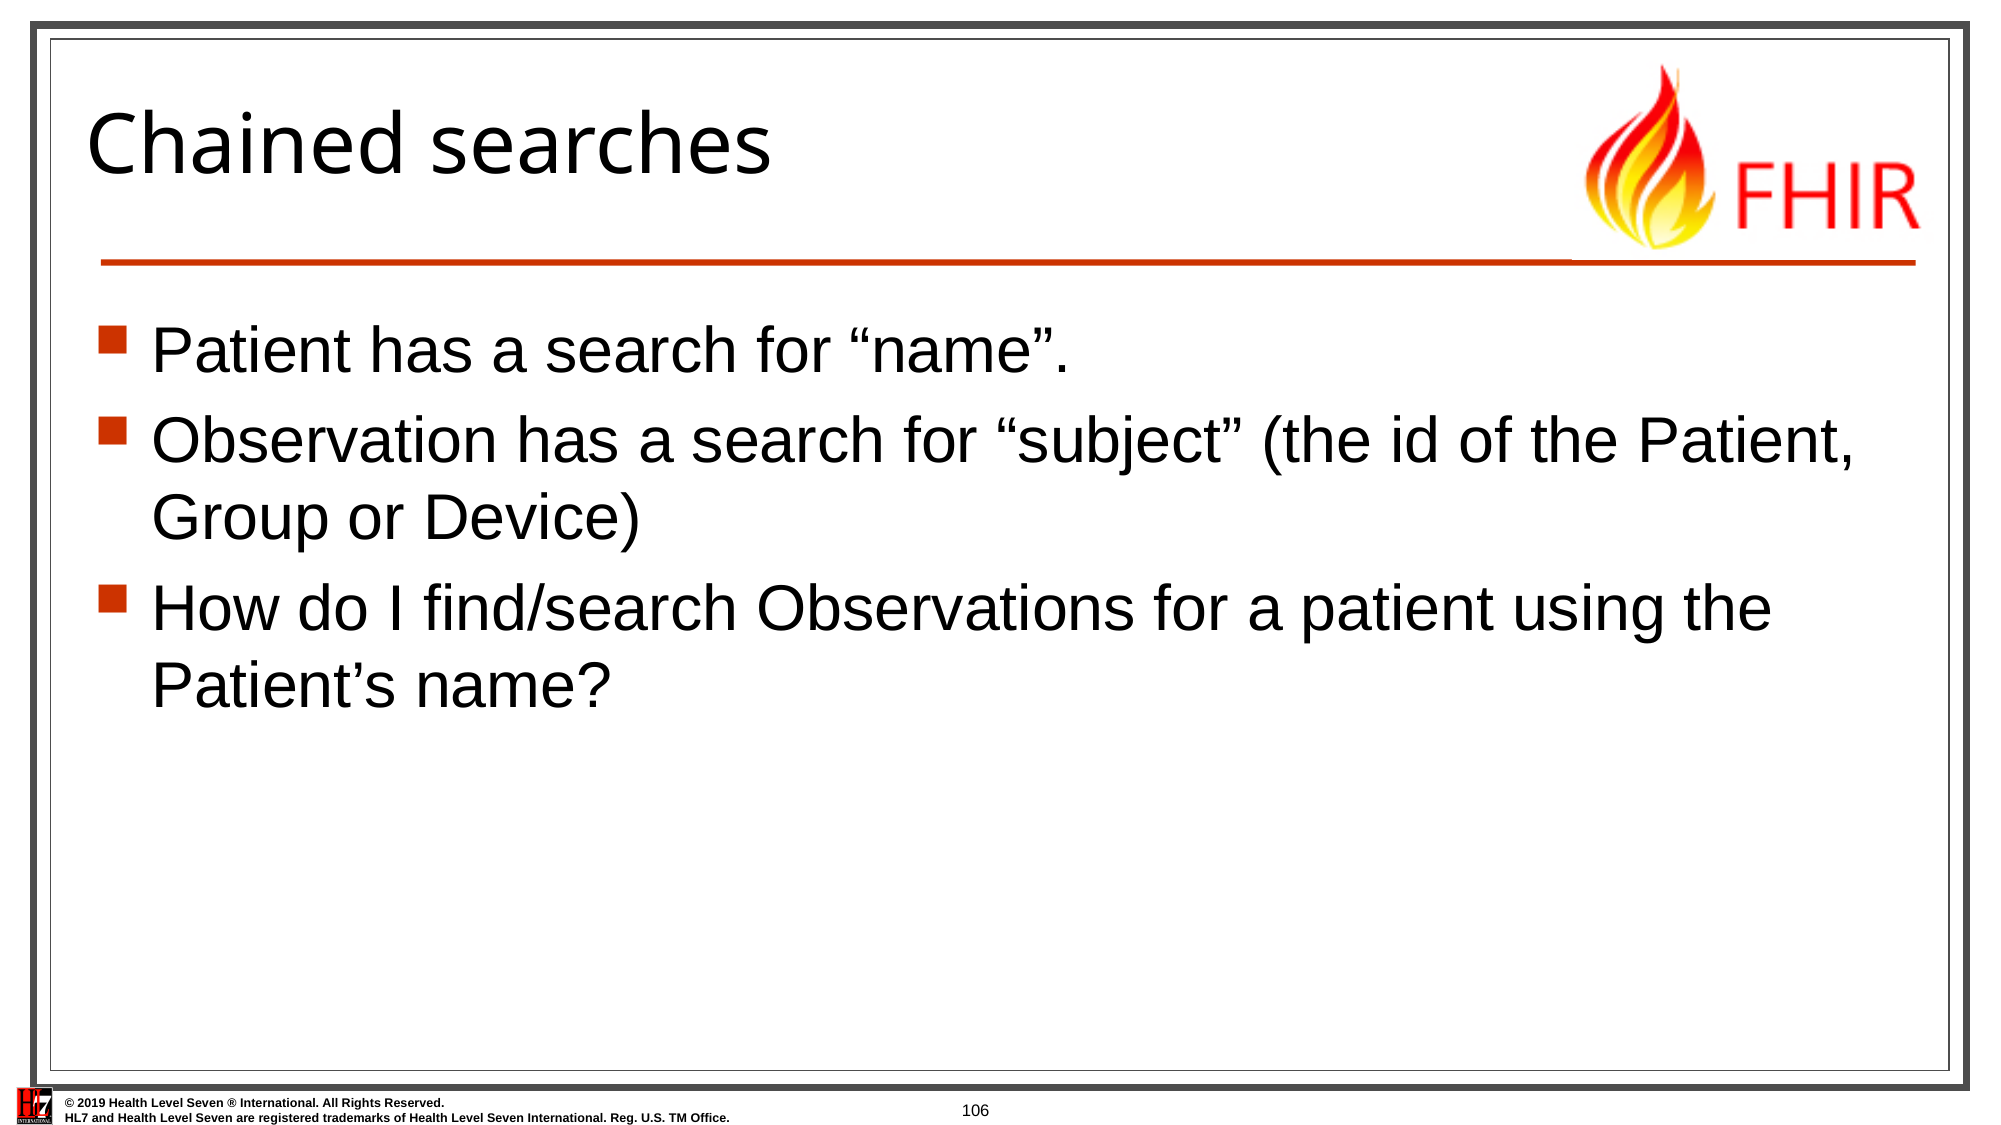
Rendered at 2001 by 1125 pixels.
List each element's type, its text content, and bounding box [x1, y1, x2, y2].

picture [16, 1087, 53, 1125]
title Chained searches [70, 54, 1504, 244]
picture [1571, 53, 1934, 260]
list Patient has a search for “name”. Observation has a search for “subject” (the id of the Patient, Group or Device) How do I find/search Observations for a patient using the Patient’s name? [79, 299, 1917, 1035]
